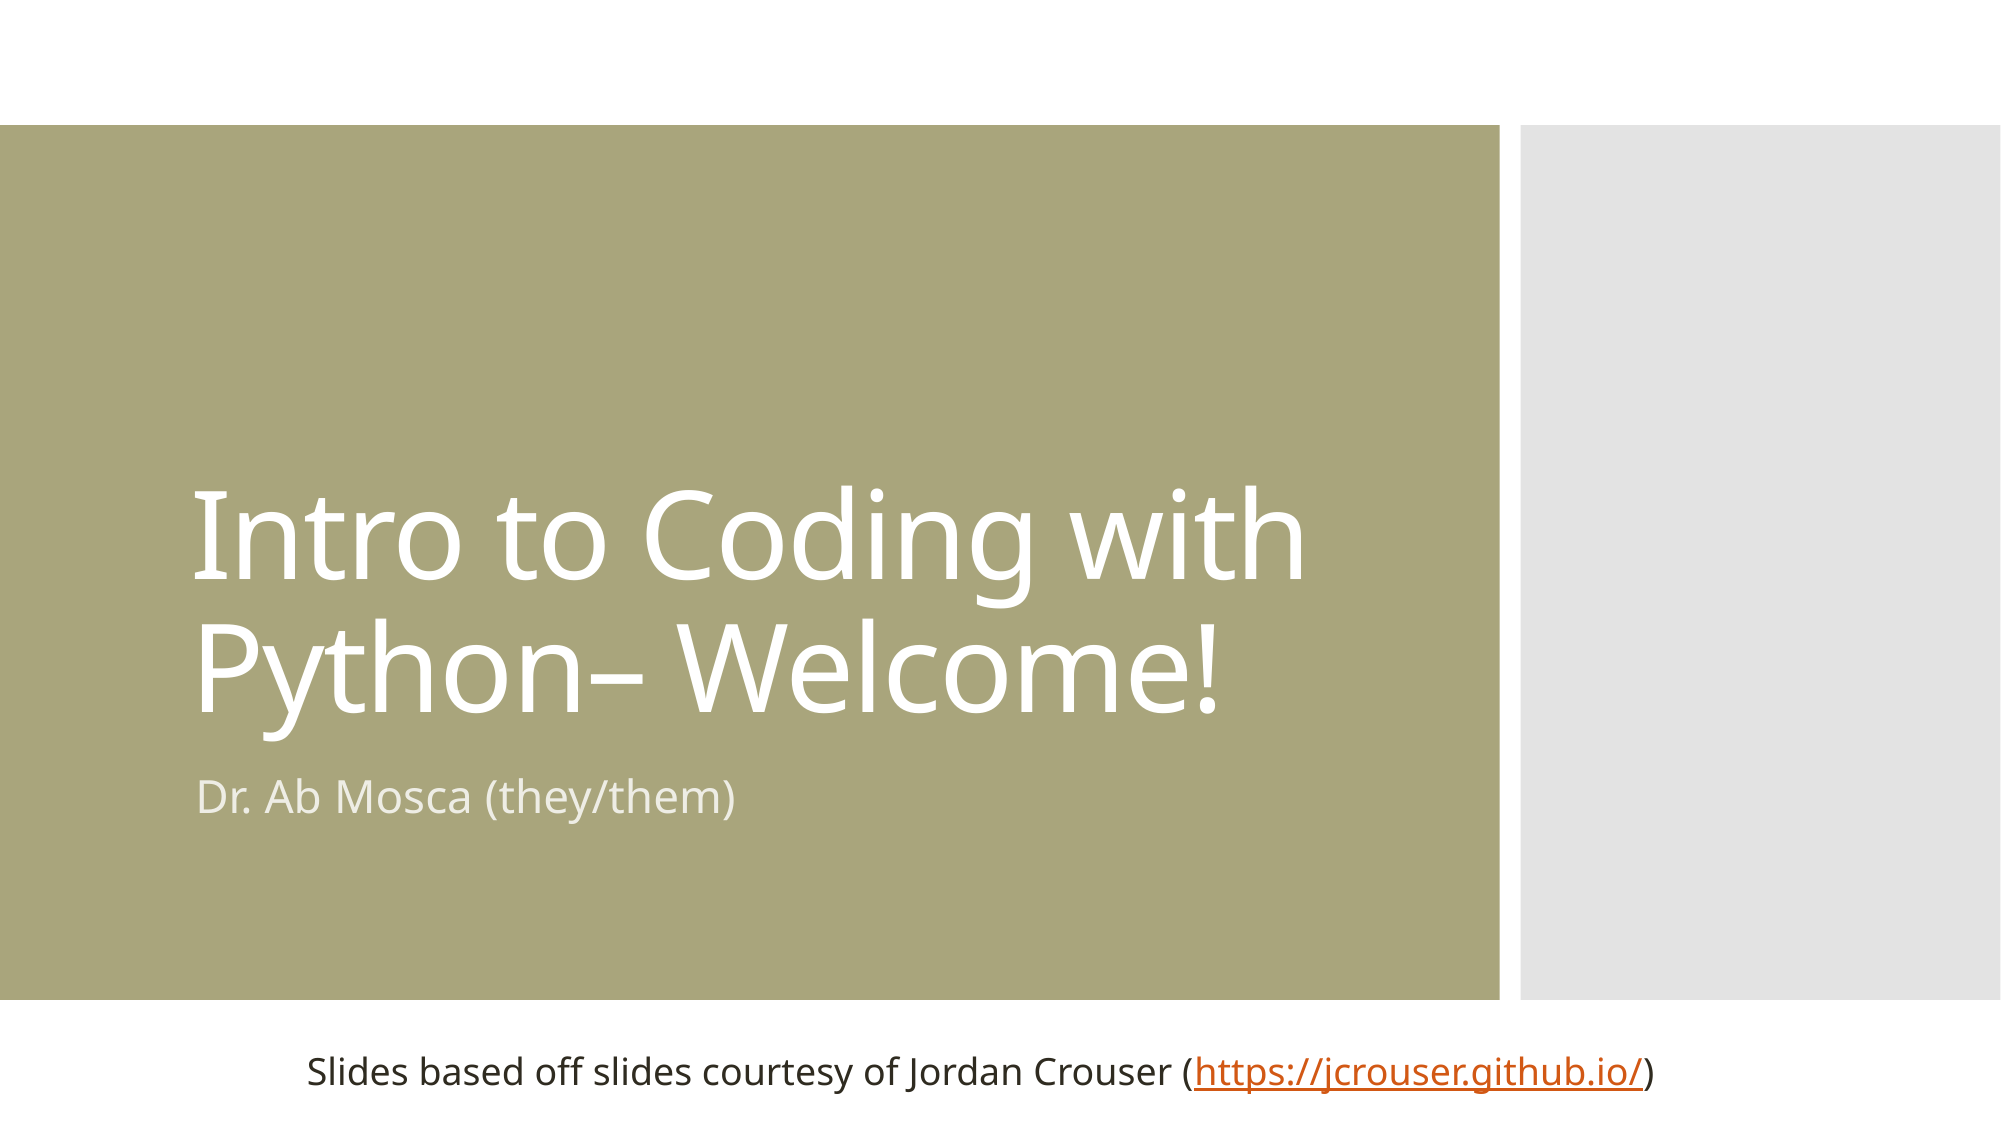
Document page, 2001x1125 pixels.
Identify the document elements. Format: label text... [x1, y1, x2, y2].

text_box Slides based off slides courtesy of Jordan Crouser (https://jcrouser.github.io/) [292, 1040, 1679, 1107]
title Intro to Coding with Python– Welcome! [175, 213, 1376, 747]
subtitle Dr. Ab Mosca (they/them) [180, 766, 1381, 917]
